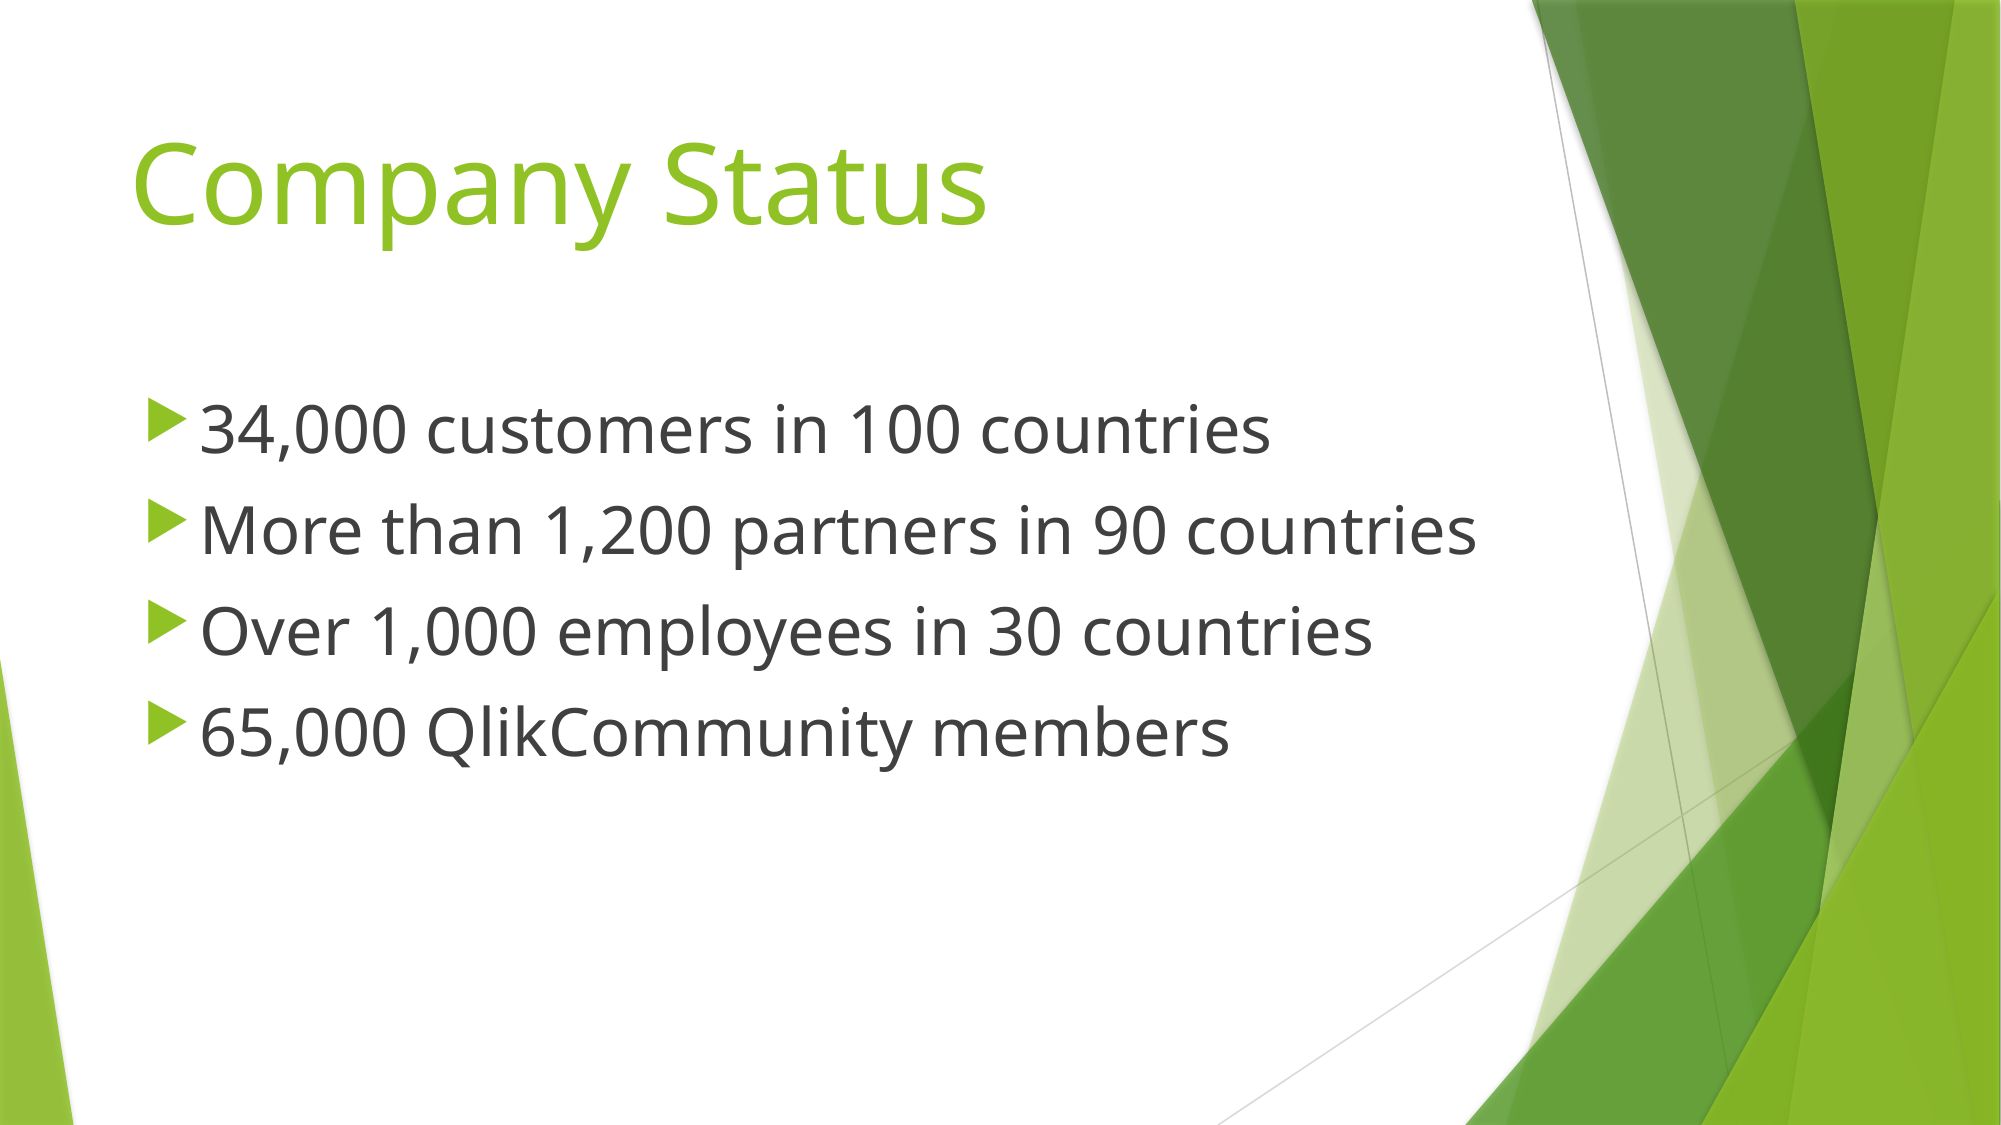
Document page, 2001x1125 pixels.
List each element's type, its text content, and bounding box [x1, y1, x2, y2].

title Company Status [114, 104, 1525, 322]
list 34,000 customers in 100 countries More than 1,200 partners in 90 countries Over 1,000 employees in 30 countries 65,000 QlikCommunity members [128, 379, 1539, 816]
